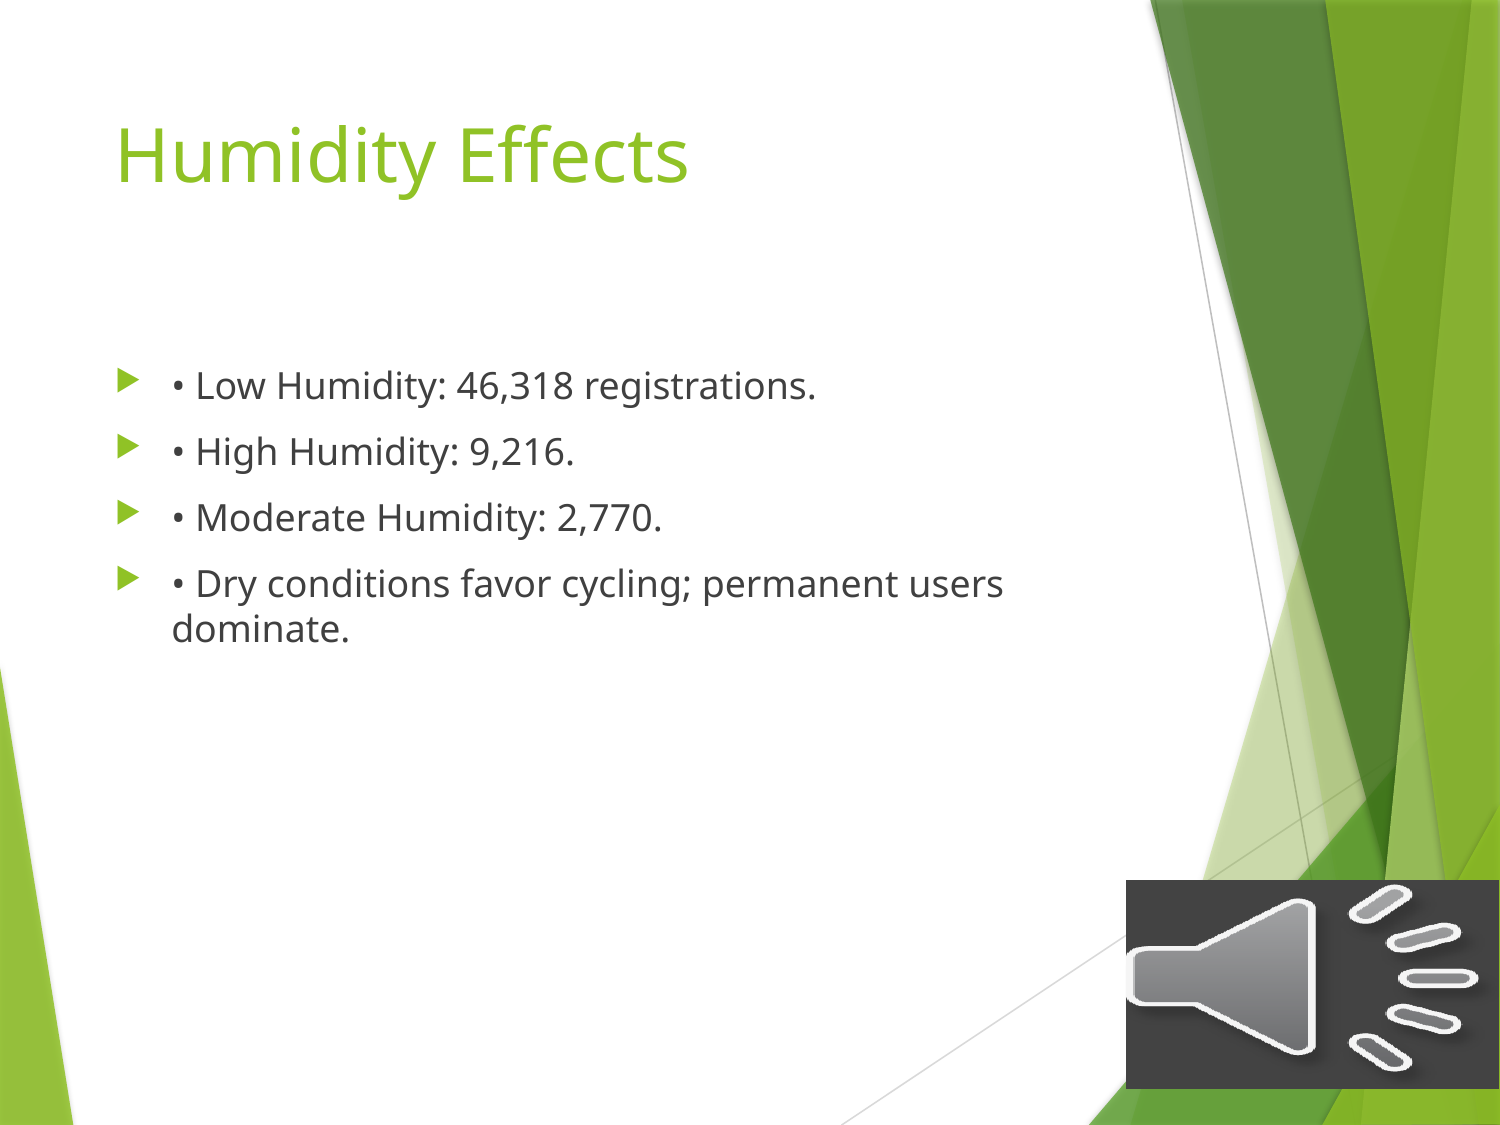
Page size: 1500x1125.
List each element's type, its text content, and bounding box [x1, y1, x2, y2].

title Humidity Effects [99, 99, 1142, 317]
picture [1124, 878, 1500, 1091]
list • Low Humidity: 46,318 registrations. • High Humidity: 9,216. • Moderate Humidity: 2,770. • Dry conditions favor cycling; permanent users dominate. [99, 354, 1142, 992]
